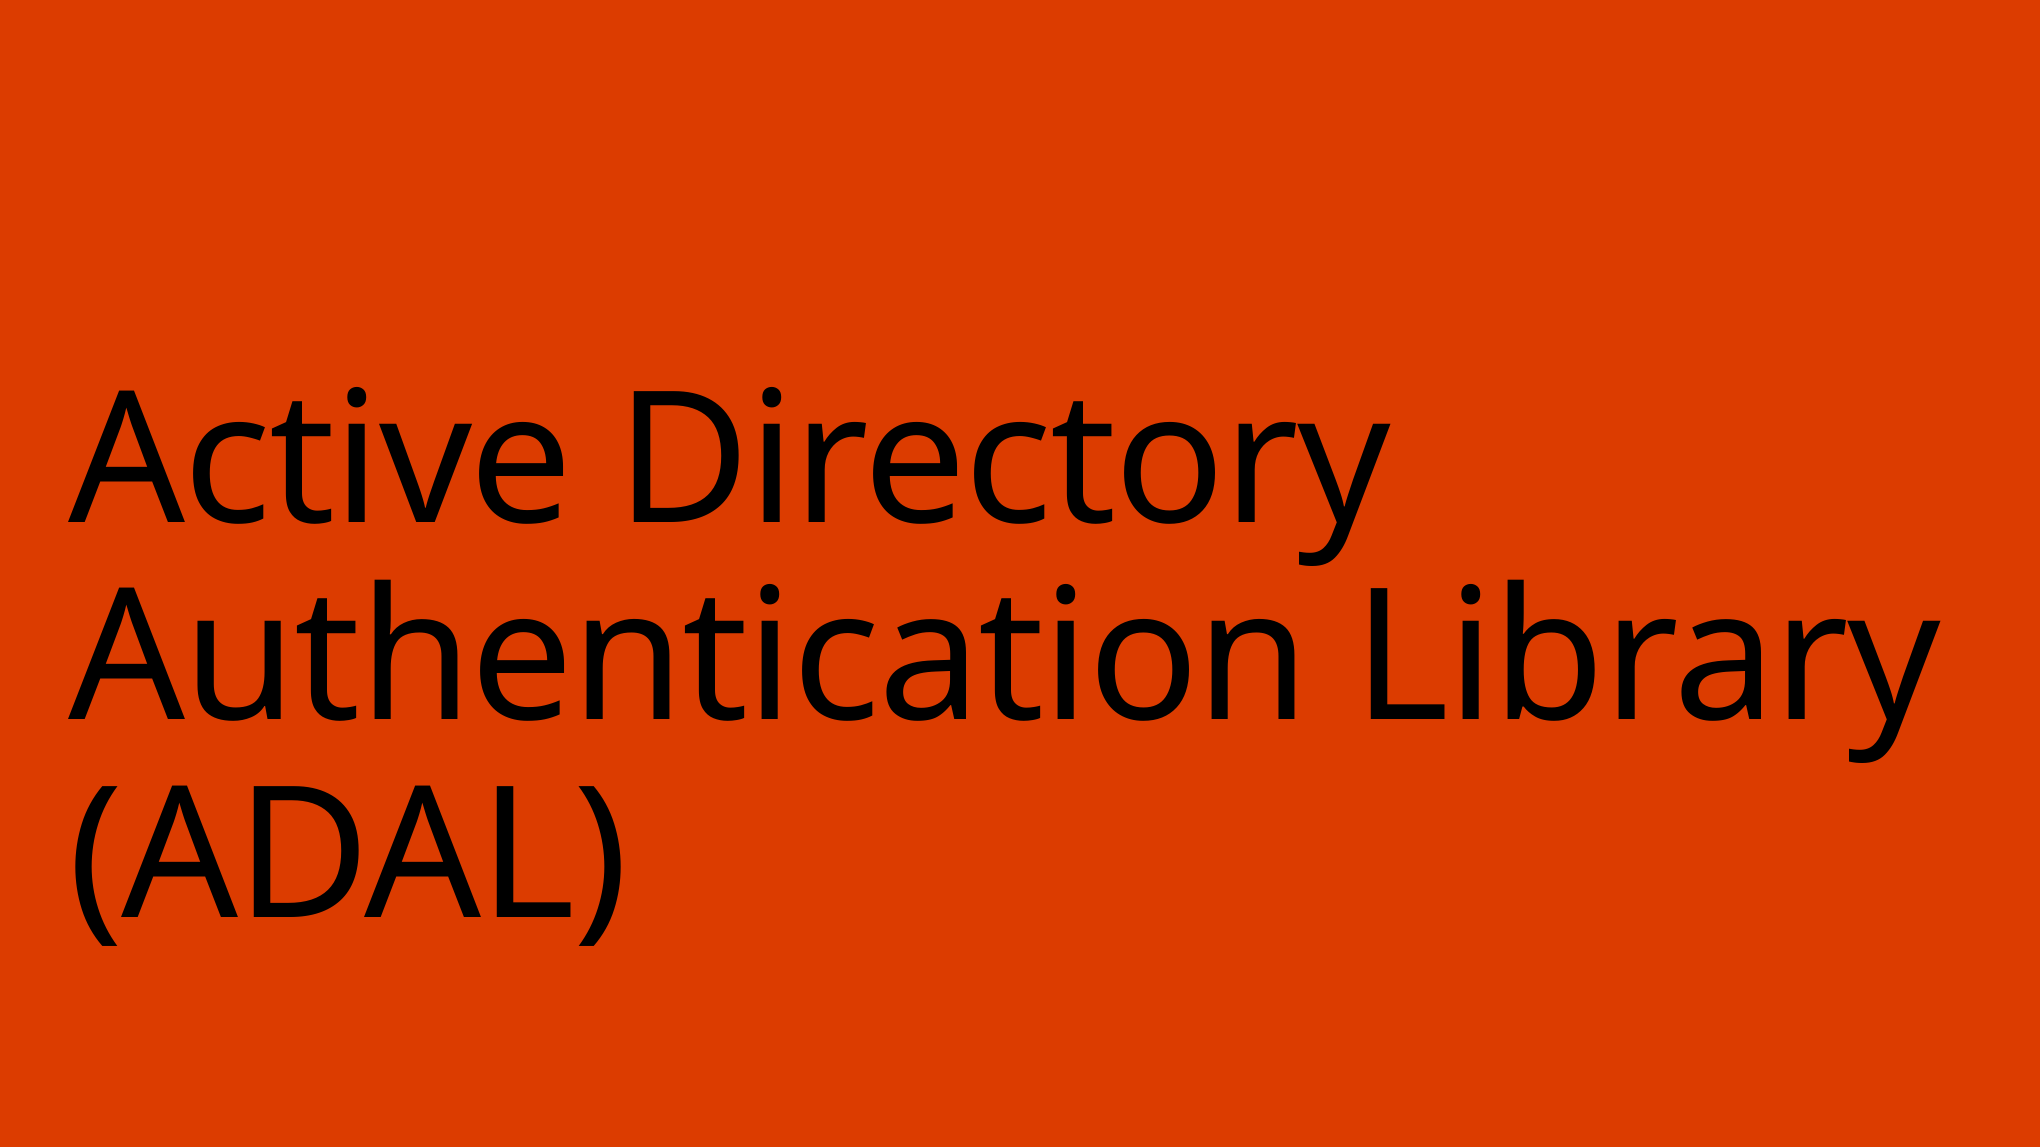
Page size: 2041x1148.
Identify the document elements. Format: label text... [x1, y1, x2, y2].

title Active Directory Authentication Library (ADAL) [45, 348, 1996, 650]
